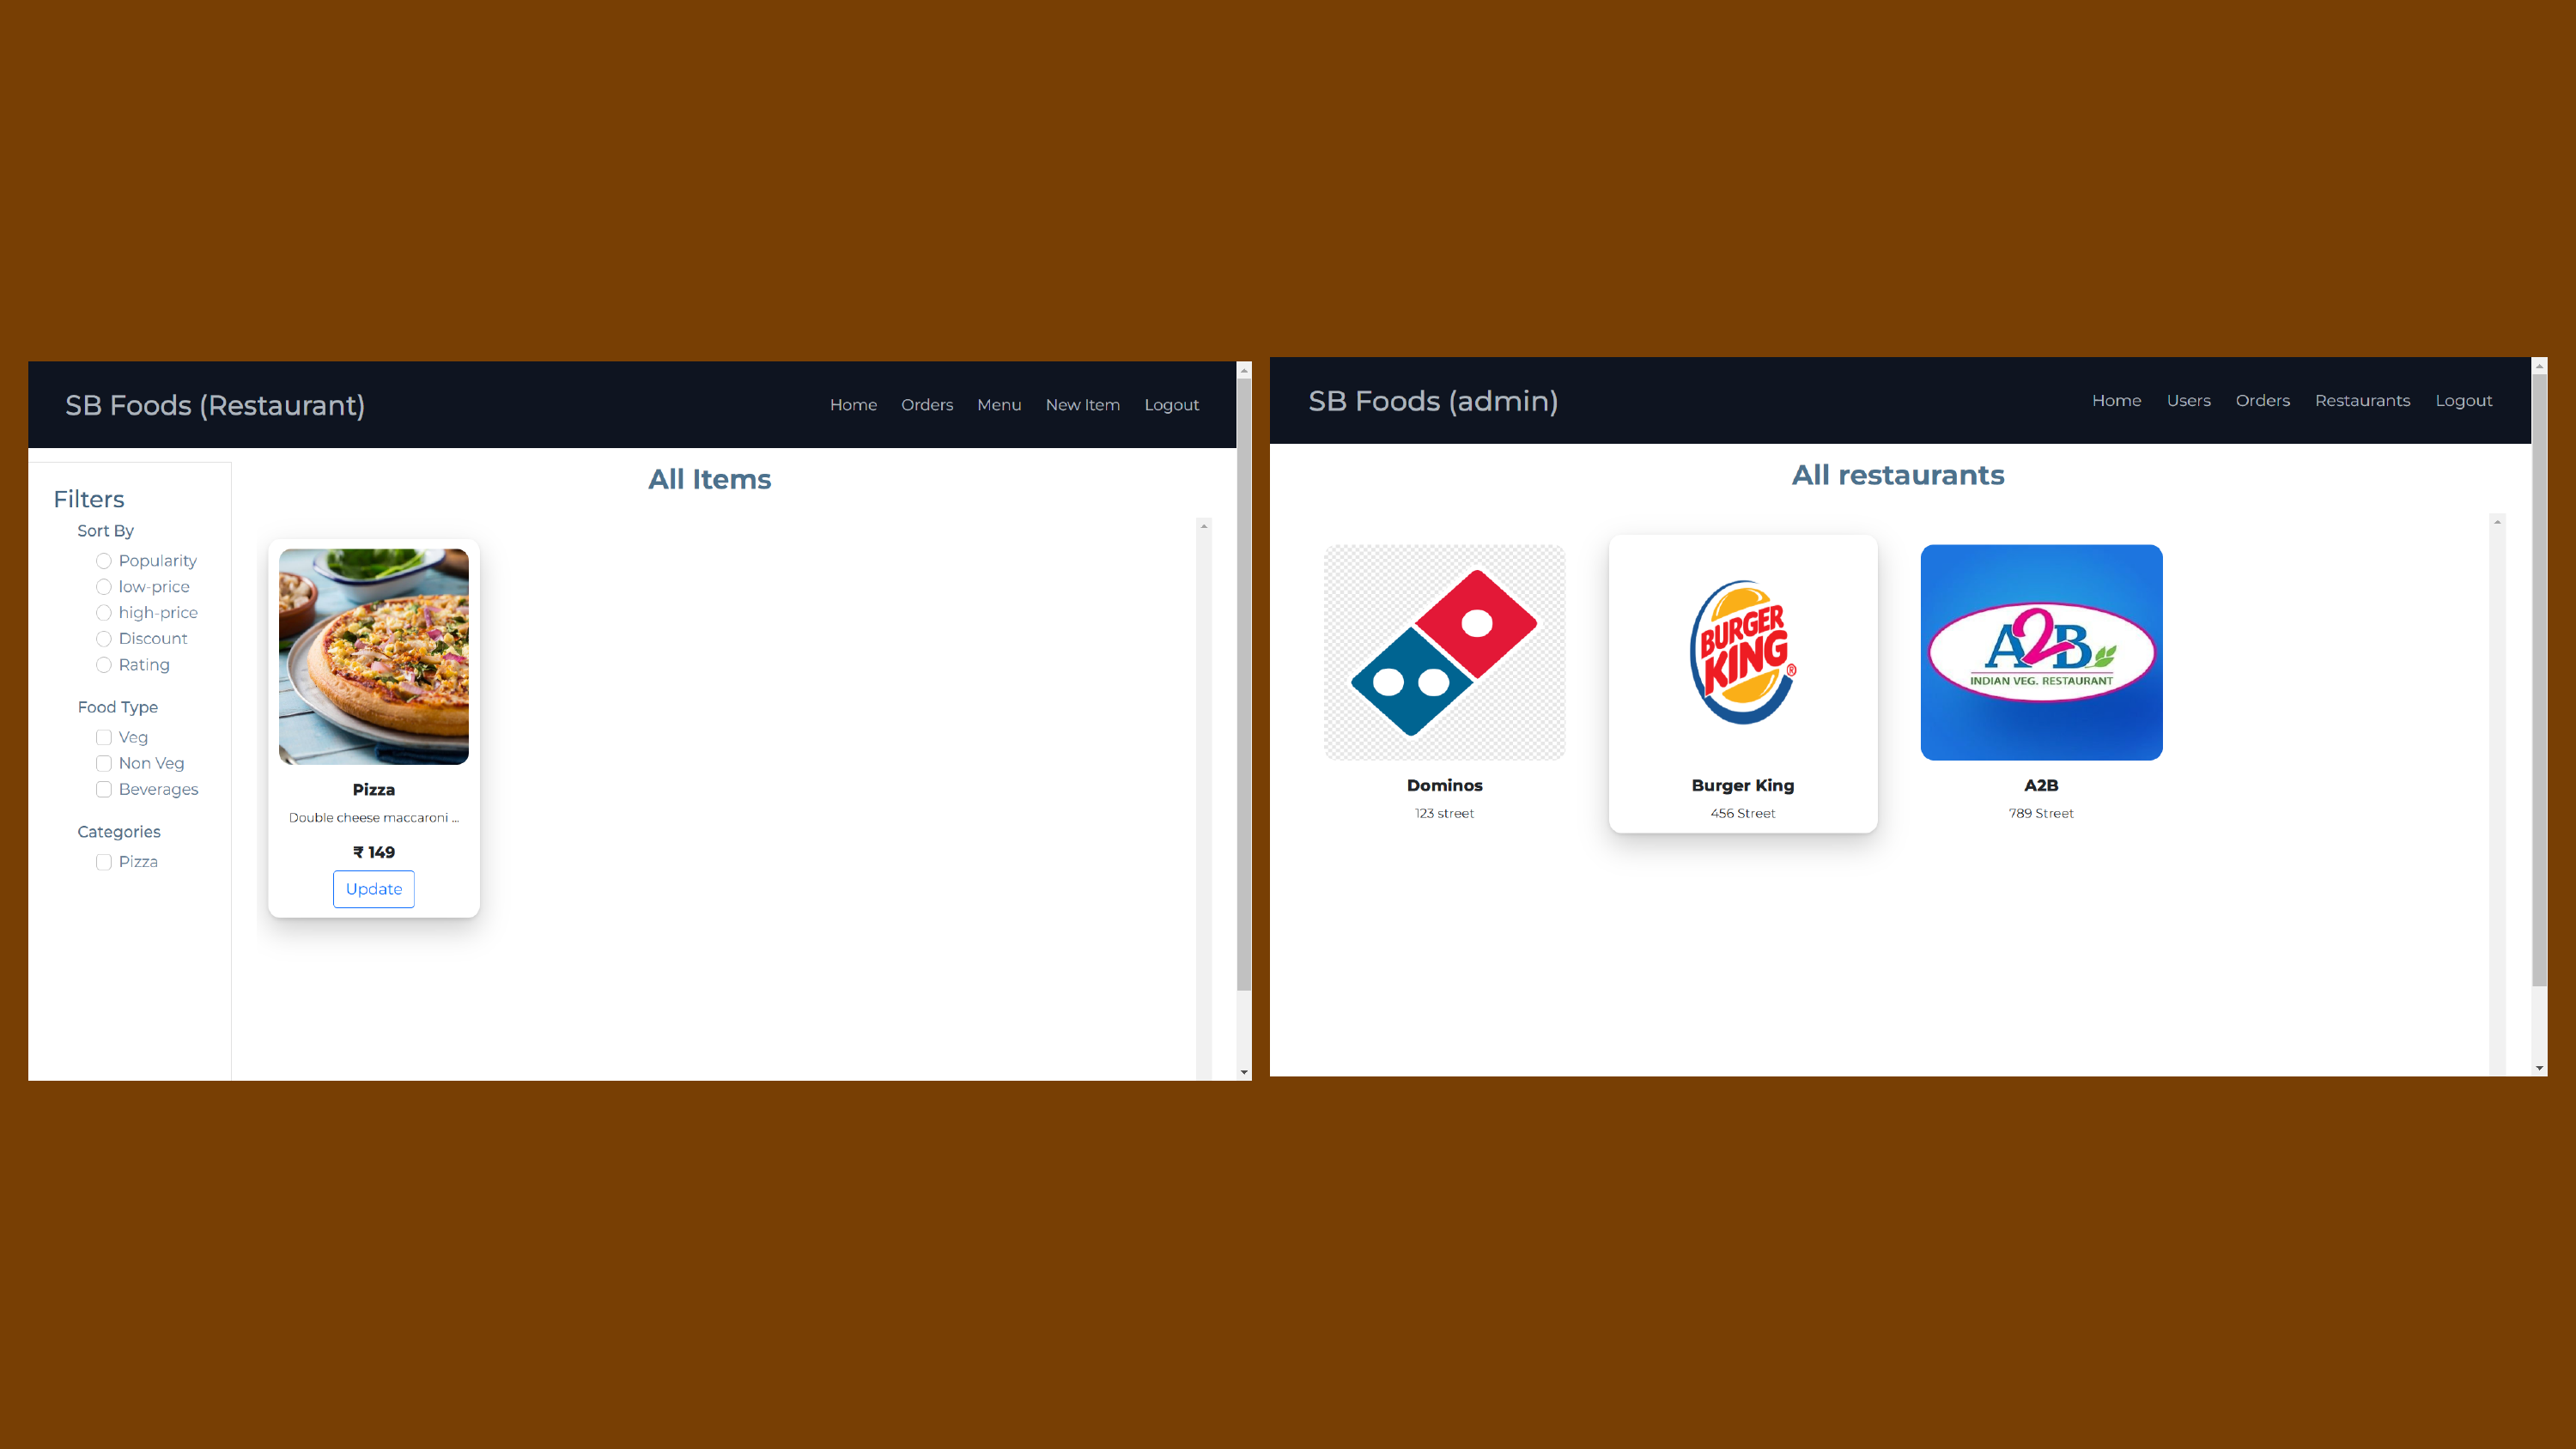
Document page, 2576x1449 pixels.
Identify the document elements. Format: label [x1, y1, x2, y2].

picture [1270, 357, 2549, 1076]
picture [27, 361, 1253, 1081]
